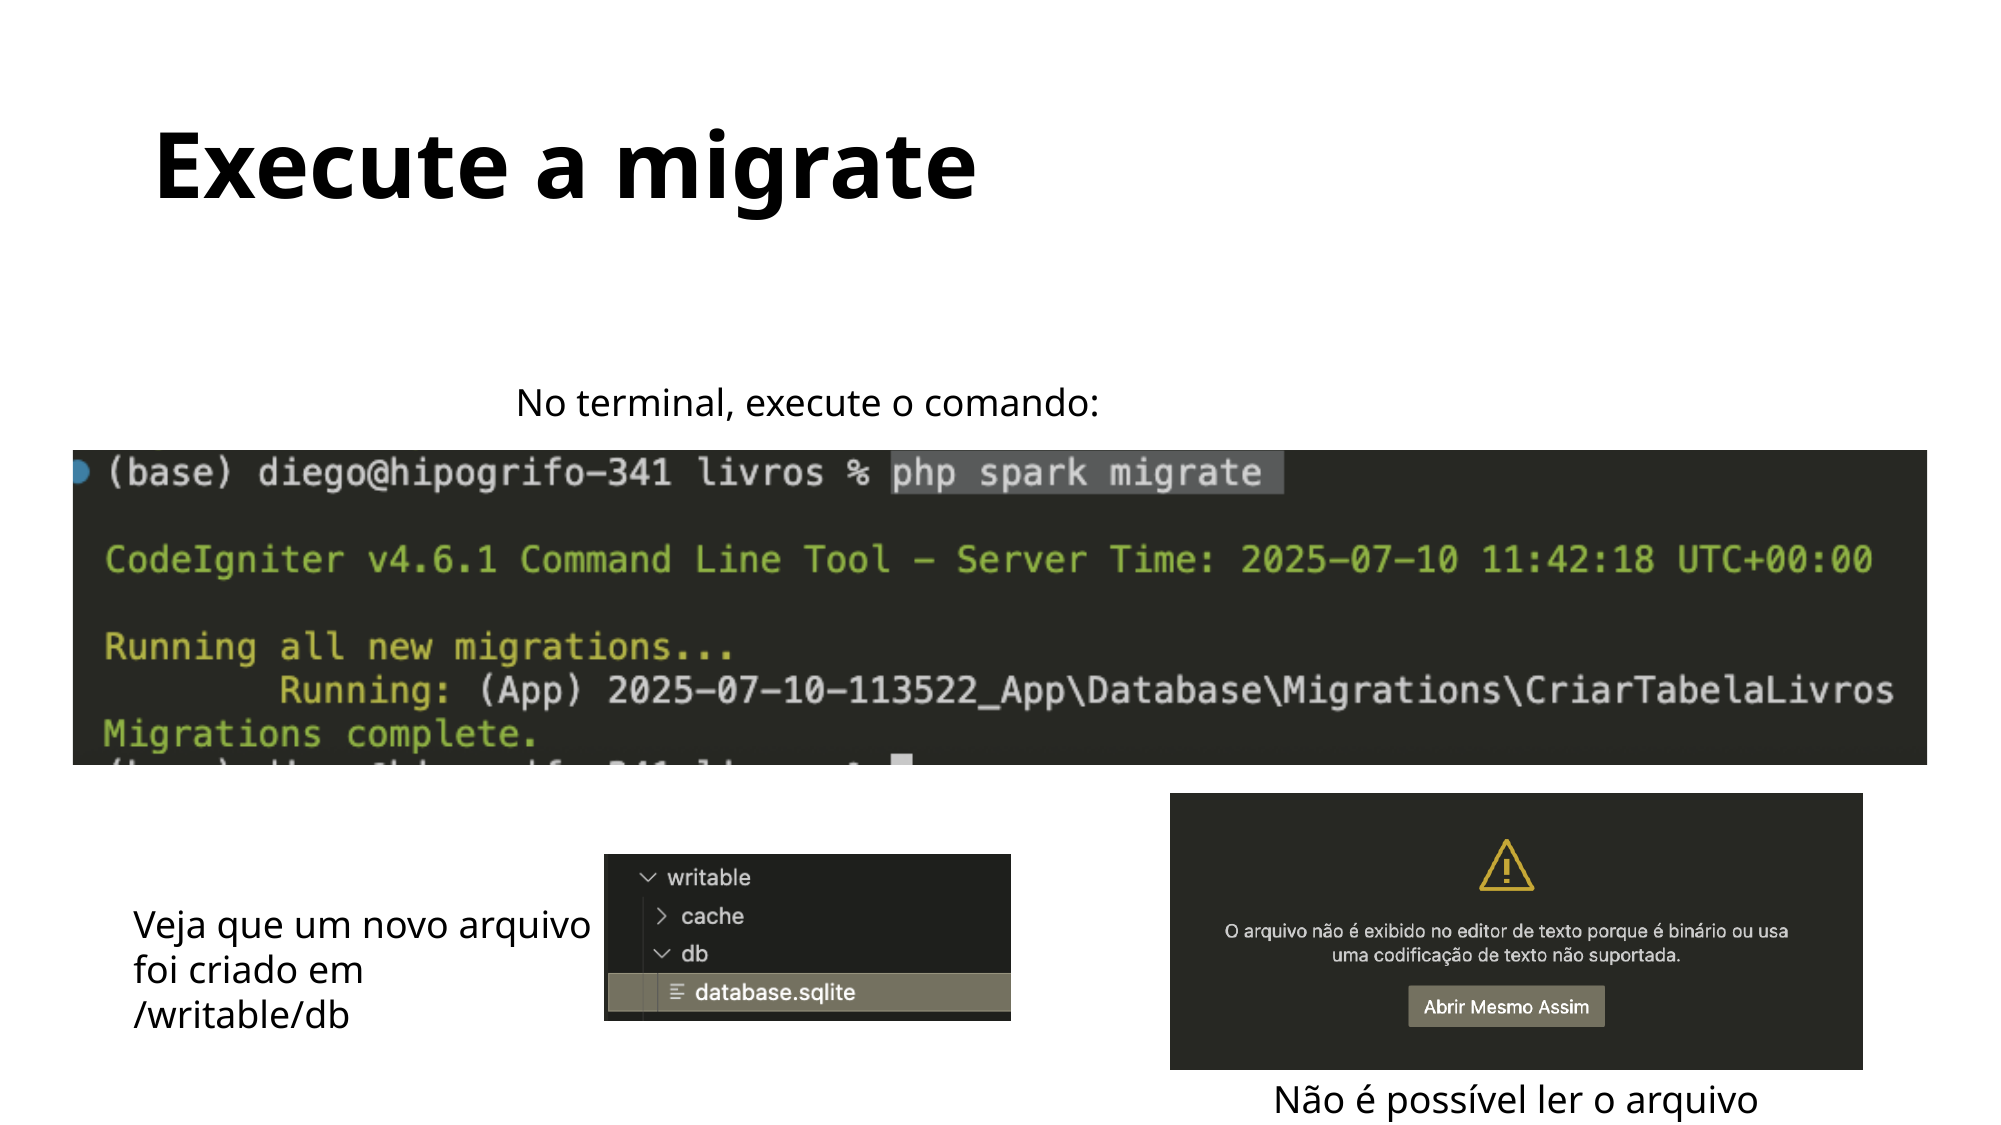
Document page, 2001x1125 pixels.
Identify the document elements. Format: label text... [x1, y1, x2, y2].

picture [1169, 793, 1863, 1070]
picture [604, 853, 1012, 1022]
picture [72, 449, 1928, 766]
title Execute a migrate [137, 59, 1863, 278]
text_box Veja que um novo arquivo foi criado em /writable/db [118, 893, 617, 1043]
text_box Não é possível ler o arquivo [1258, 1070, 1775, 1125]
text_box No terminal, execute o comando: [500, 371, 1115, 432]
